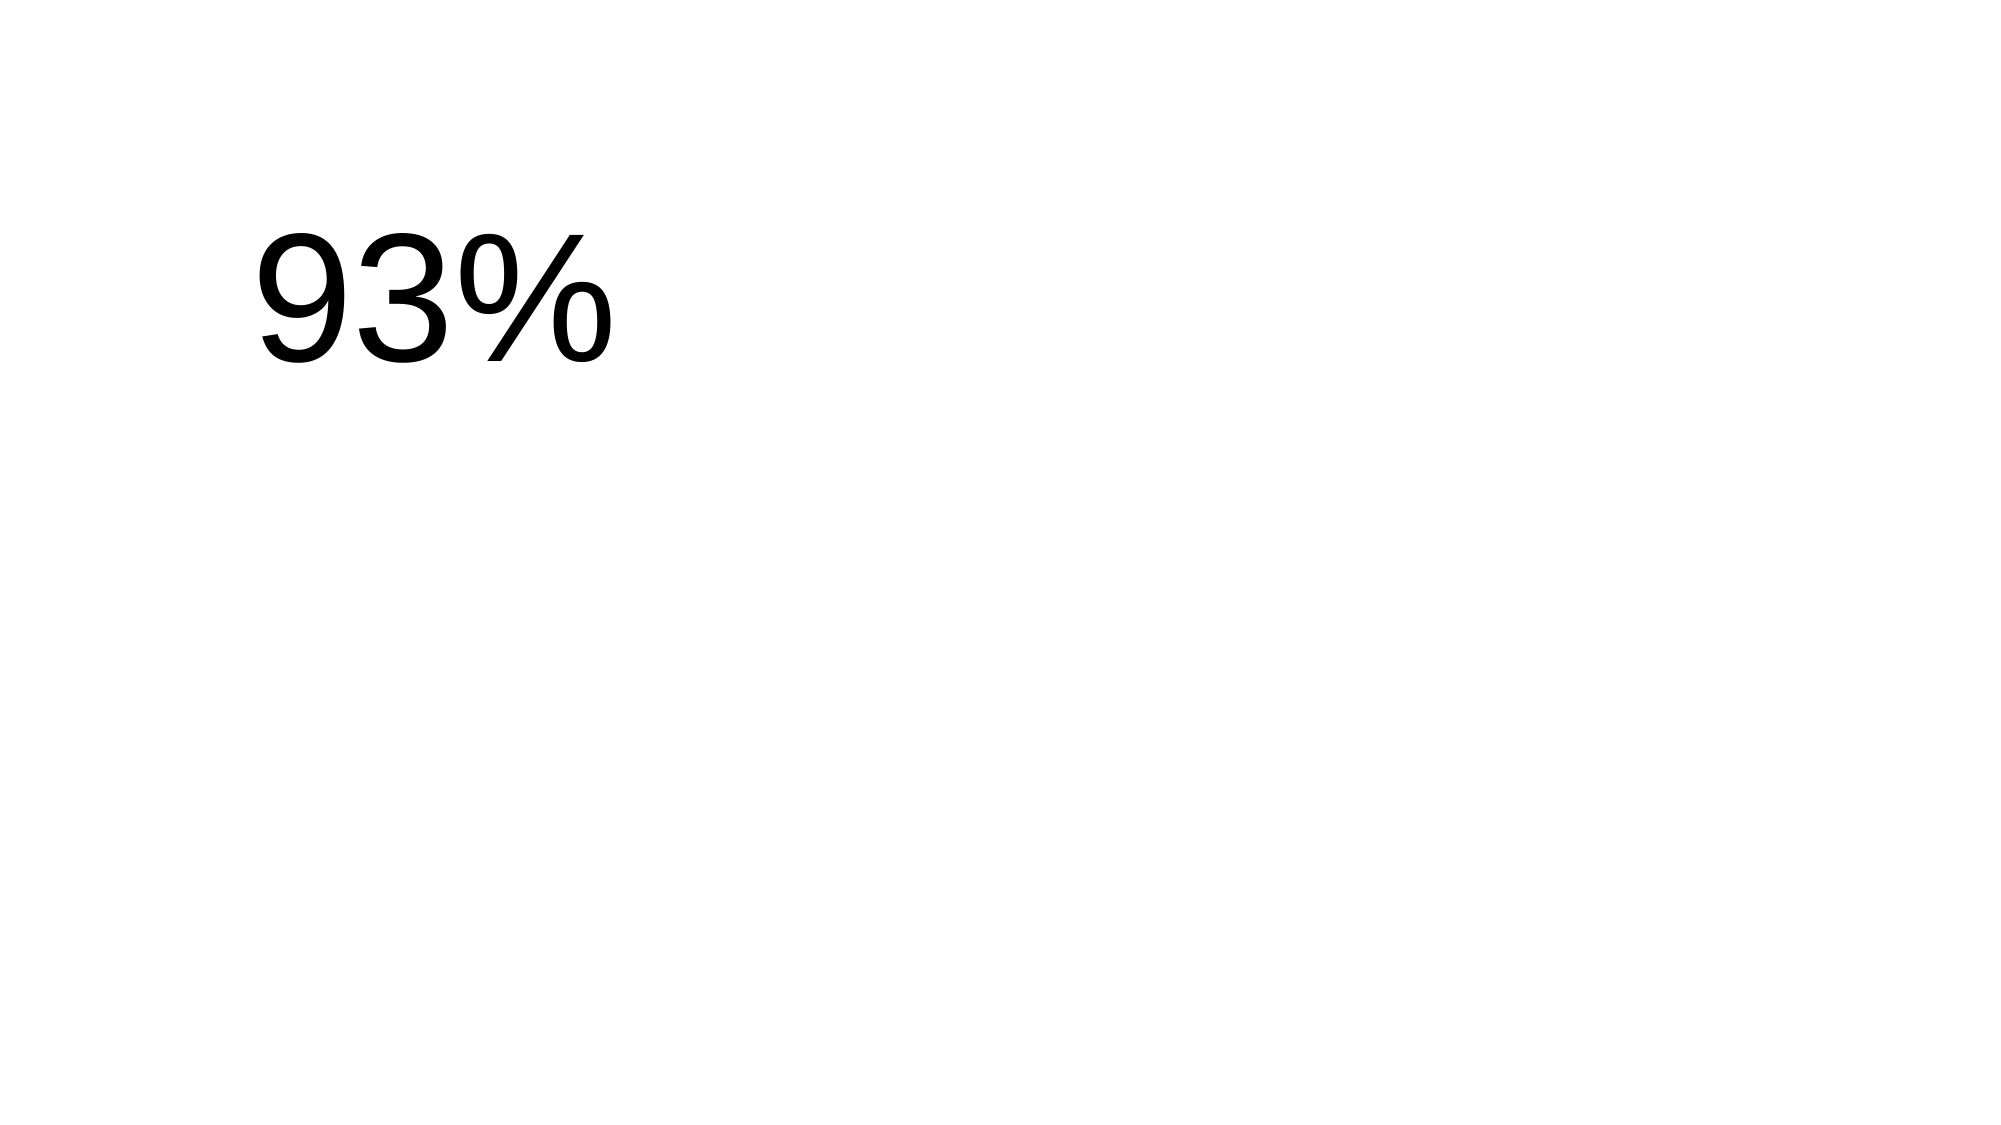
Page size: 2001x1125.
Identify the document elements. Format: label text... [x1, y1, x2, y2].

text_box 93% [236, 170, 680, 405]
